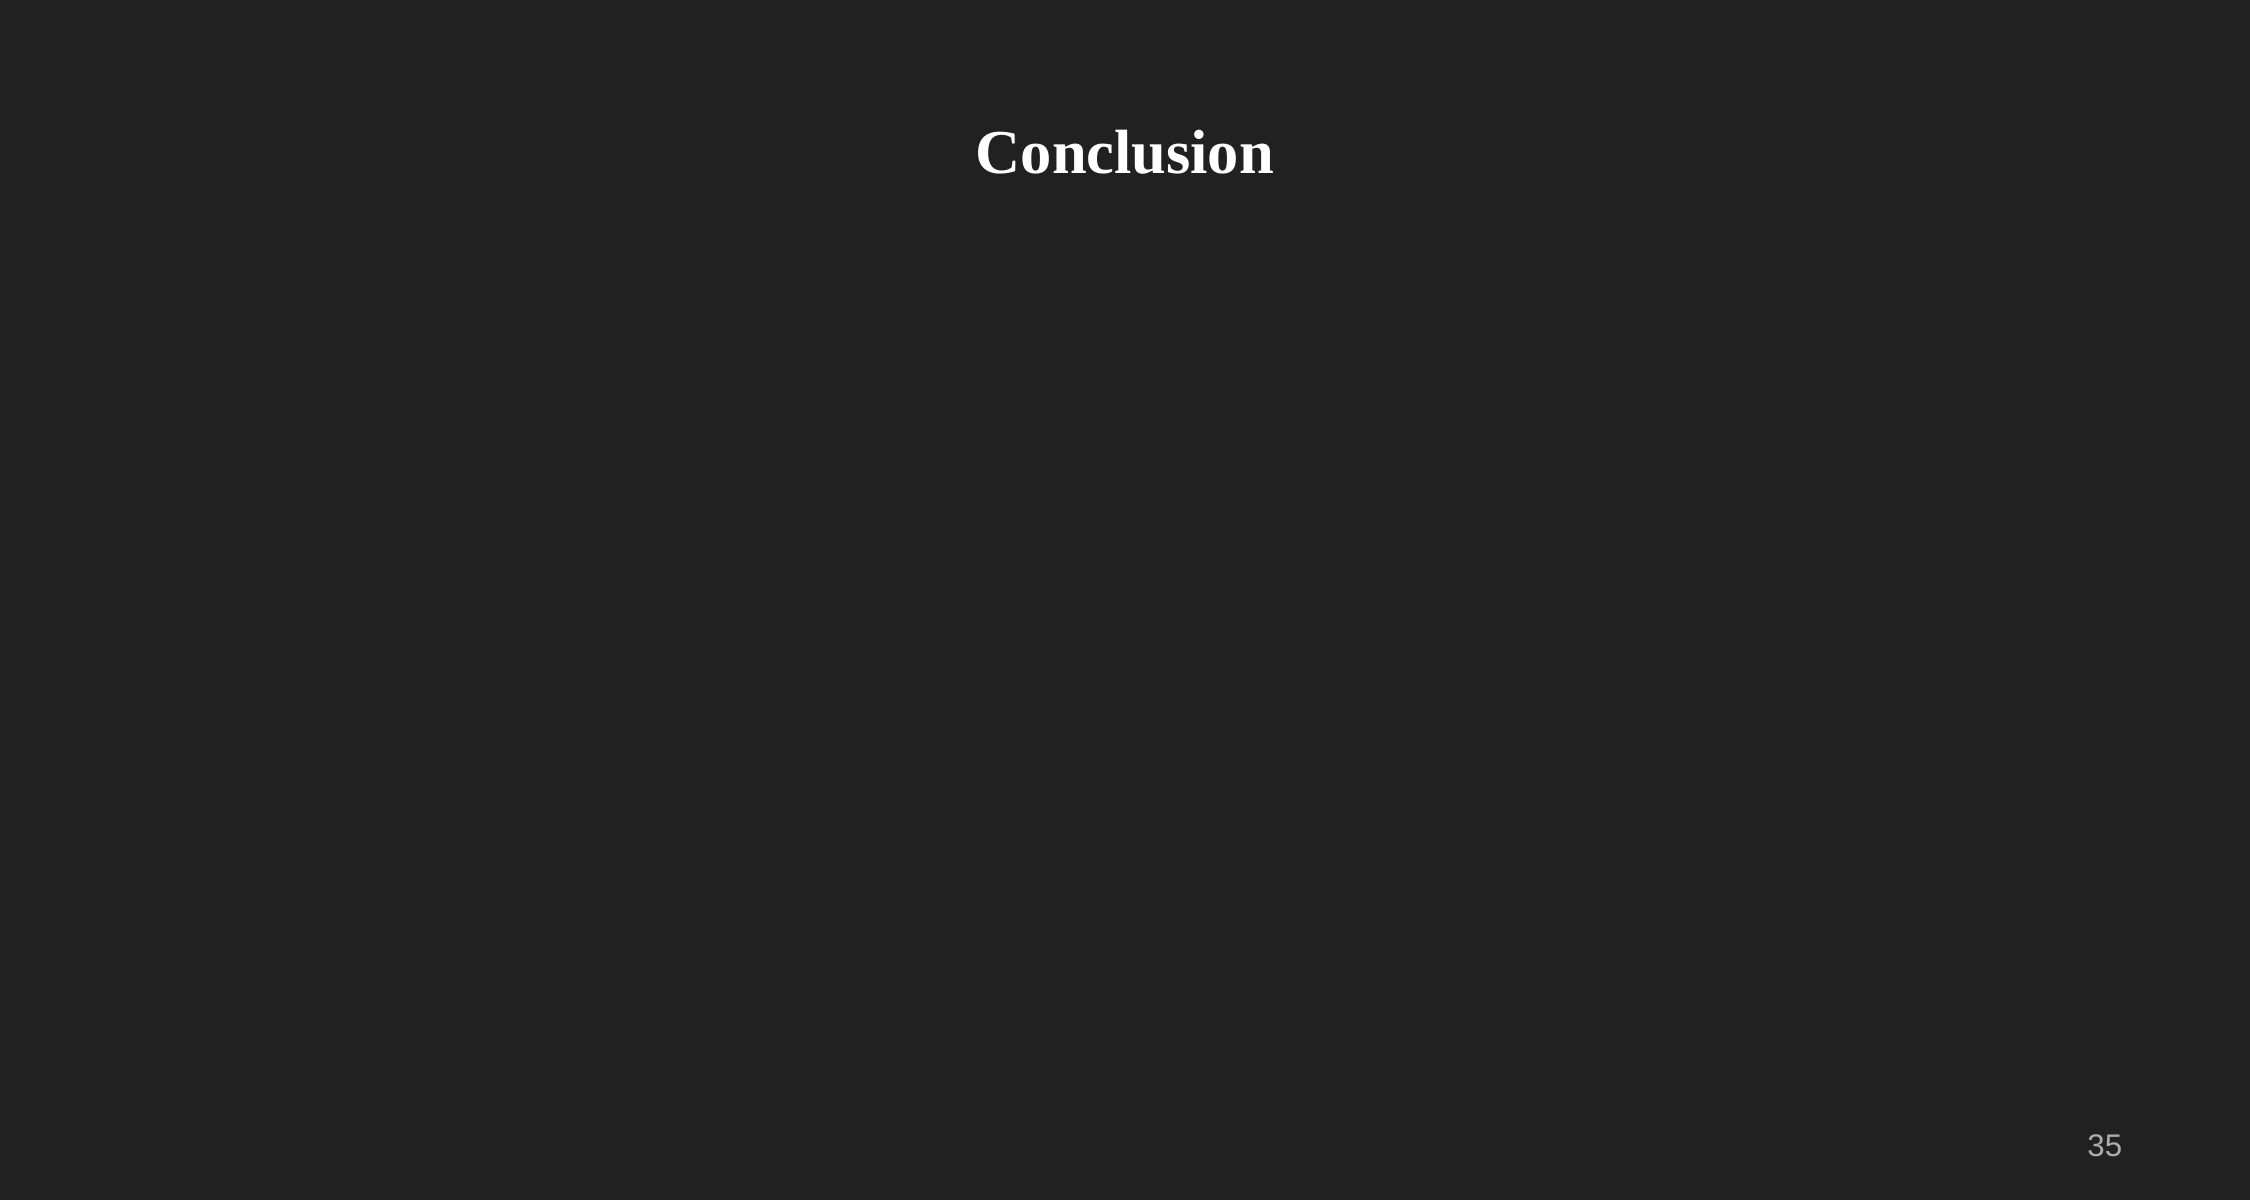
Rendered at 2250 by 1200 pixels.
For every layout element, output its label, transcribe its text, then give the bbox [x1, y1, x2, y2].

title Conclusion [112, 48, 2138, 249]
slide_number ‹#› [1612, 1112, 2138, 1177]
